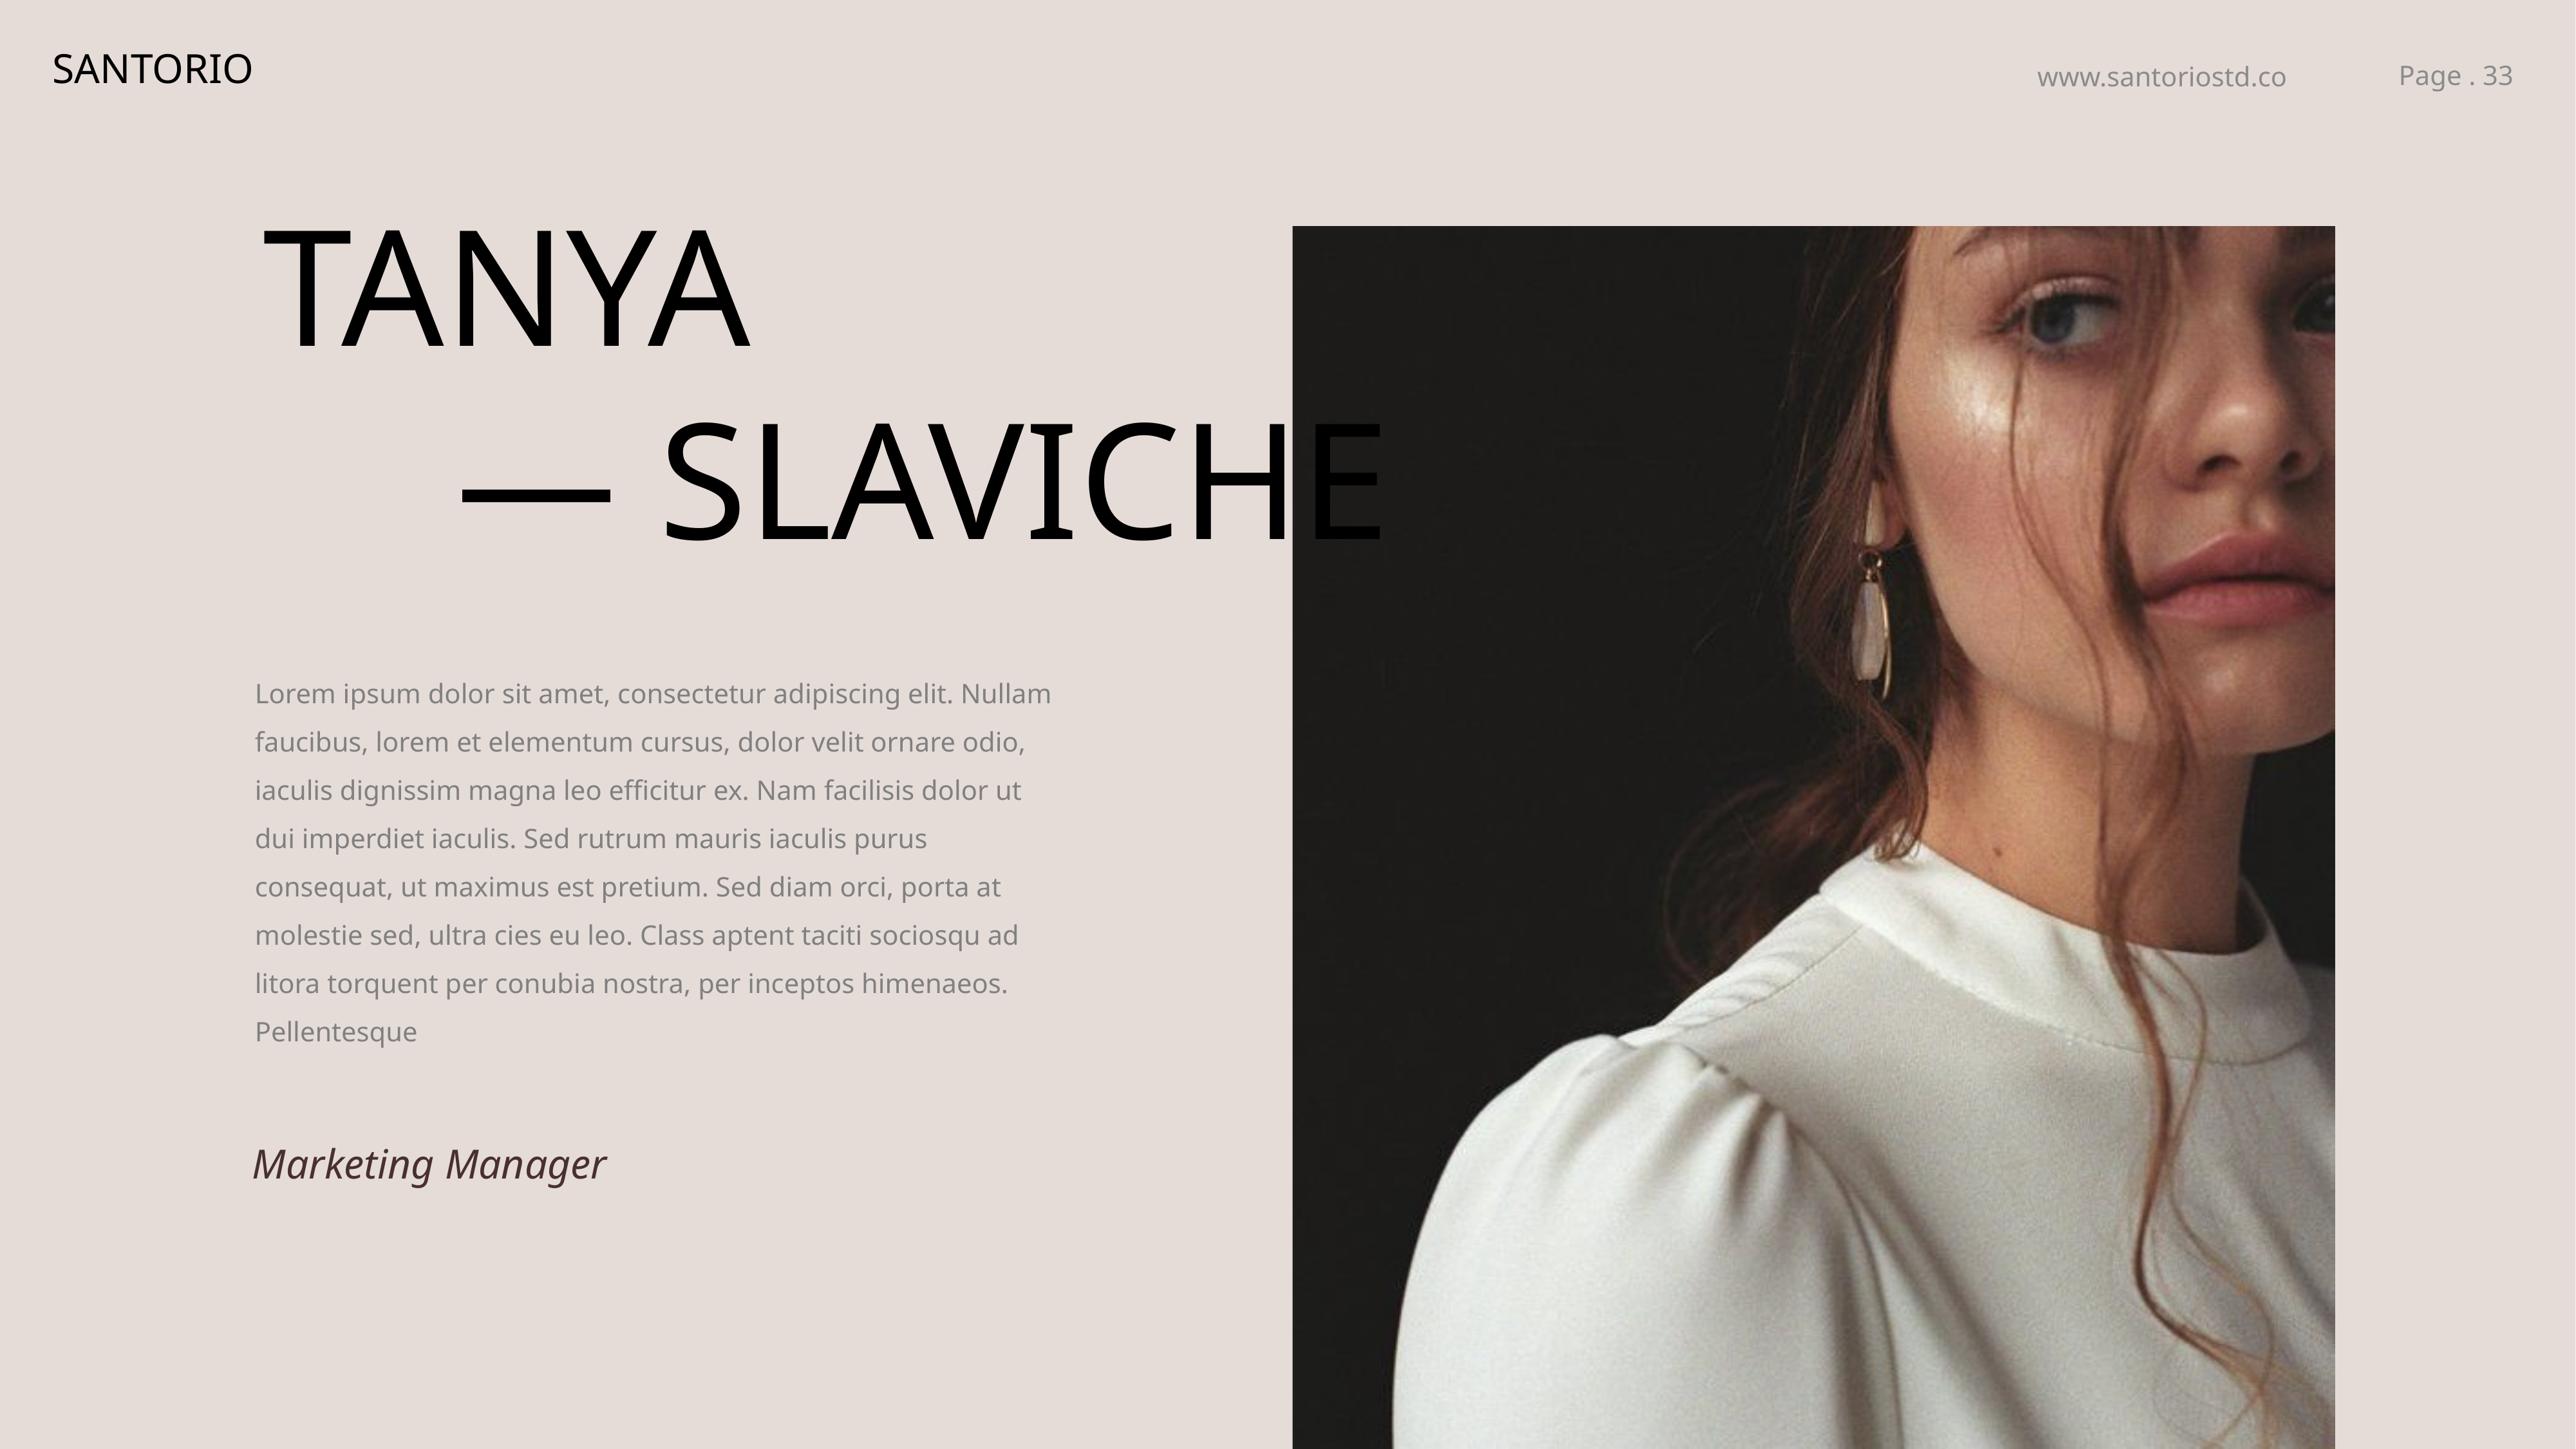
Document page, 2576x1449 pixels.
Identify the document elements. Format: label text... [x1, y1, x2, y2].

footer www.santoriostd.co [2027, 41, 2335, 95]
list Marketing Manager [242, 1109, 818, 1186]
list TANYA — SLAVICHE [253, 180, 1548, 580]
picture [1292, 226, 2335, 1449]
list Lorem ipsum dolor sit amet, consectetur adipiscing elit. Nullam faucibus, lorem et elementum cursus, dolor velit ornare odio, iaculis dignissim magna leo efficitur ex. Nam facilisis dolor ut dui imperdiet iaculis. Sed rutrum mauris iaculis purus consequat, ut maximus est pretium. Sed diam orci, porta at molestie sed, ultra cies eu leo. Class aptent taciti sociosqu ad litora torquent per conubia nostra, per inceptos himenaeos. Pellentesque [245, 656, 1068, 1003]
slide_number SANTORIO [42, 38, 423, 97]
slide_number Page . 33 [2335, 41, 2524, 95]
